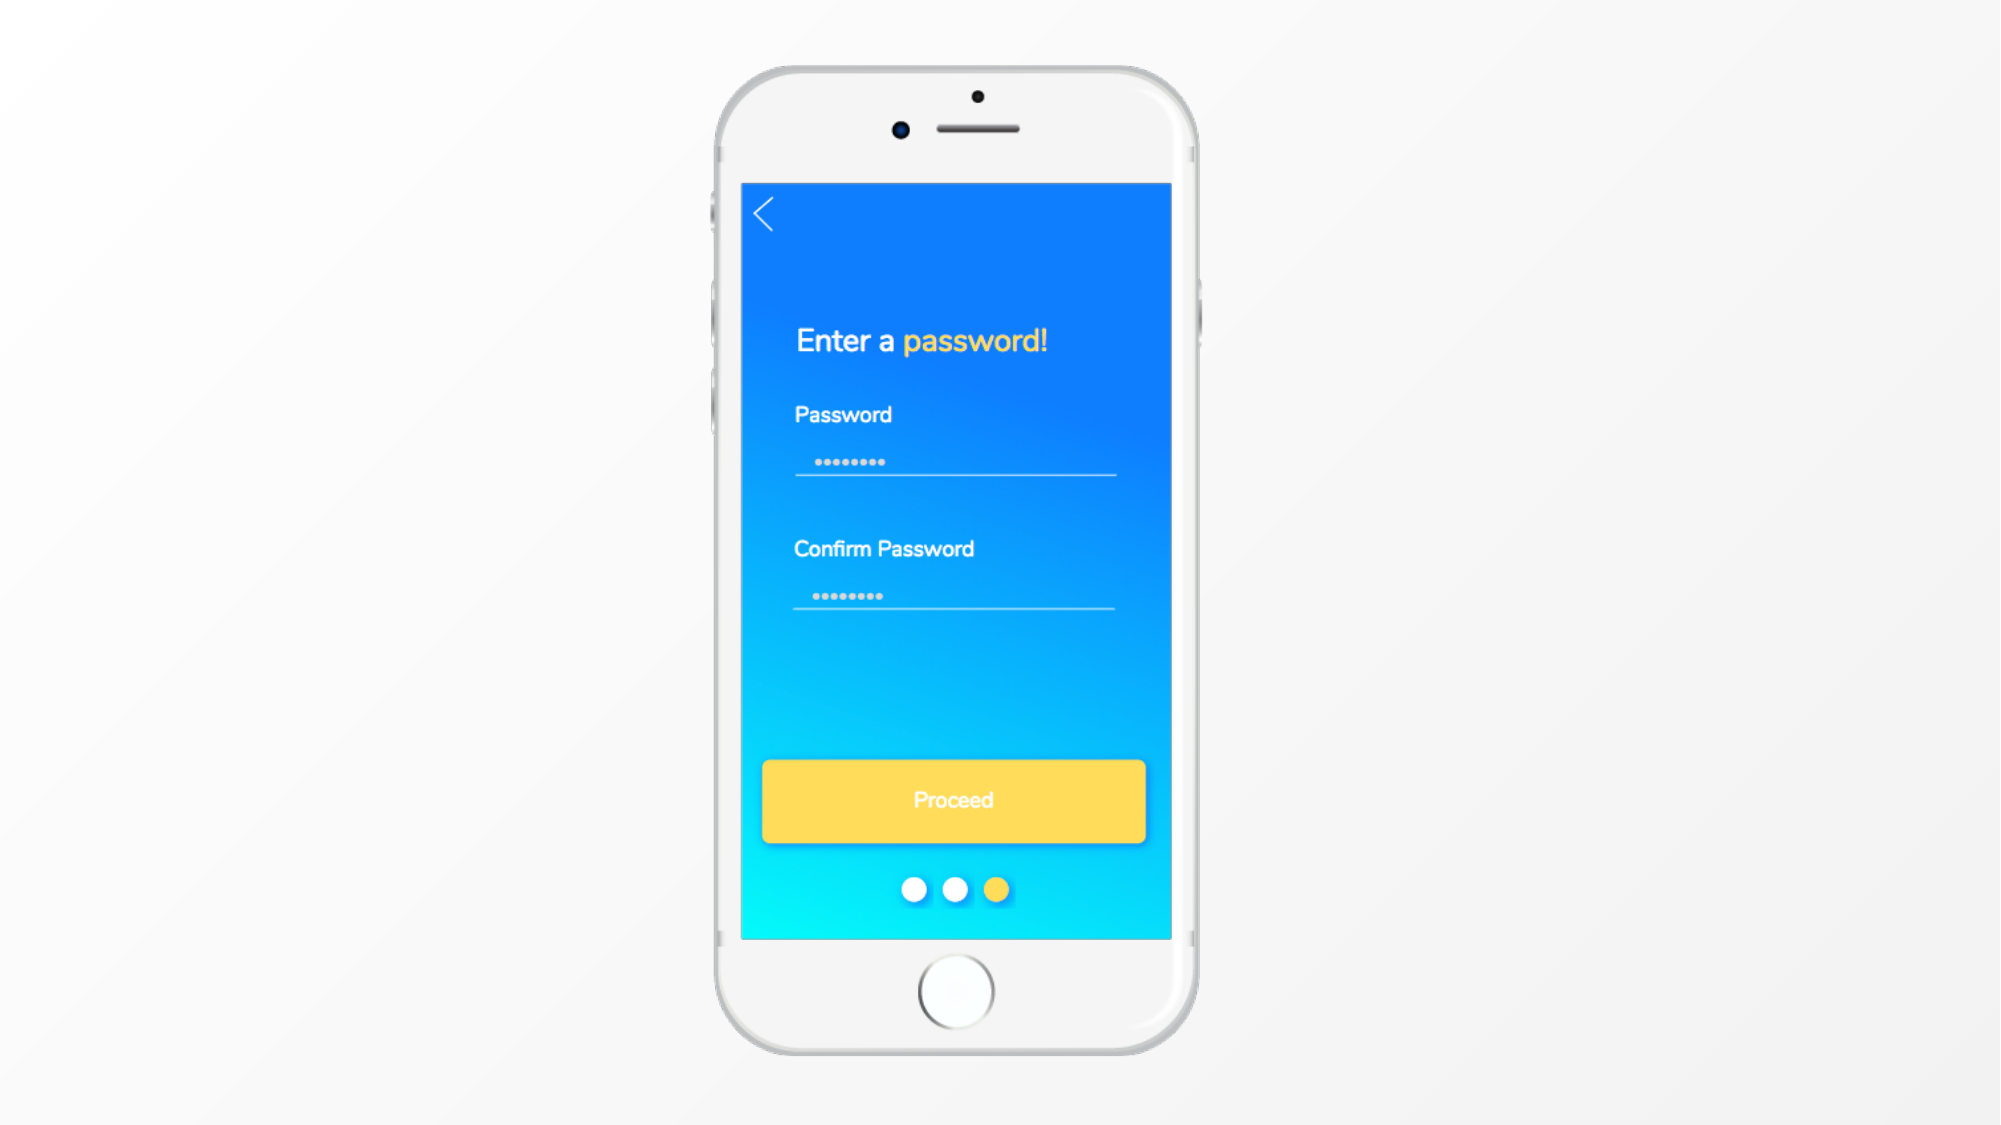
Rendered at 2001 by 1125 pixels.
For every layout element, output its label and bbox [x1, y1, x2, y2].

text_box [437, 0, 1563, 1125]
